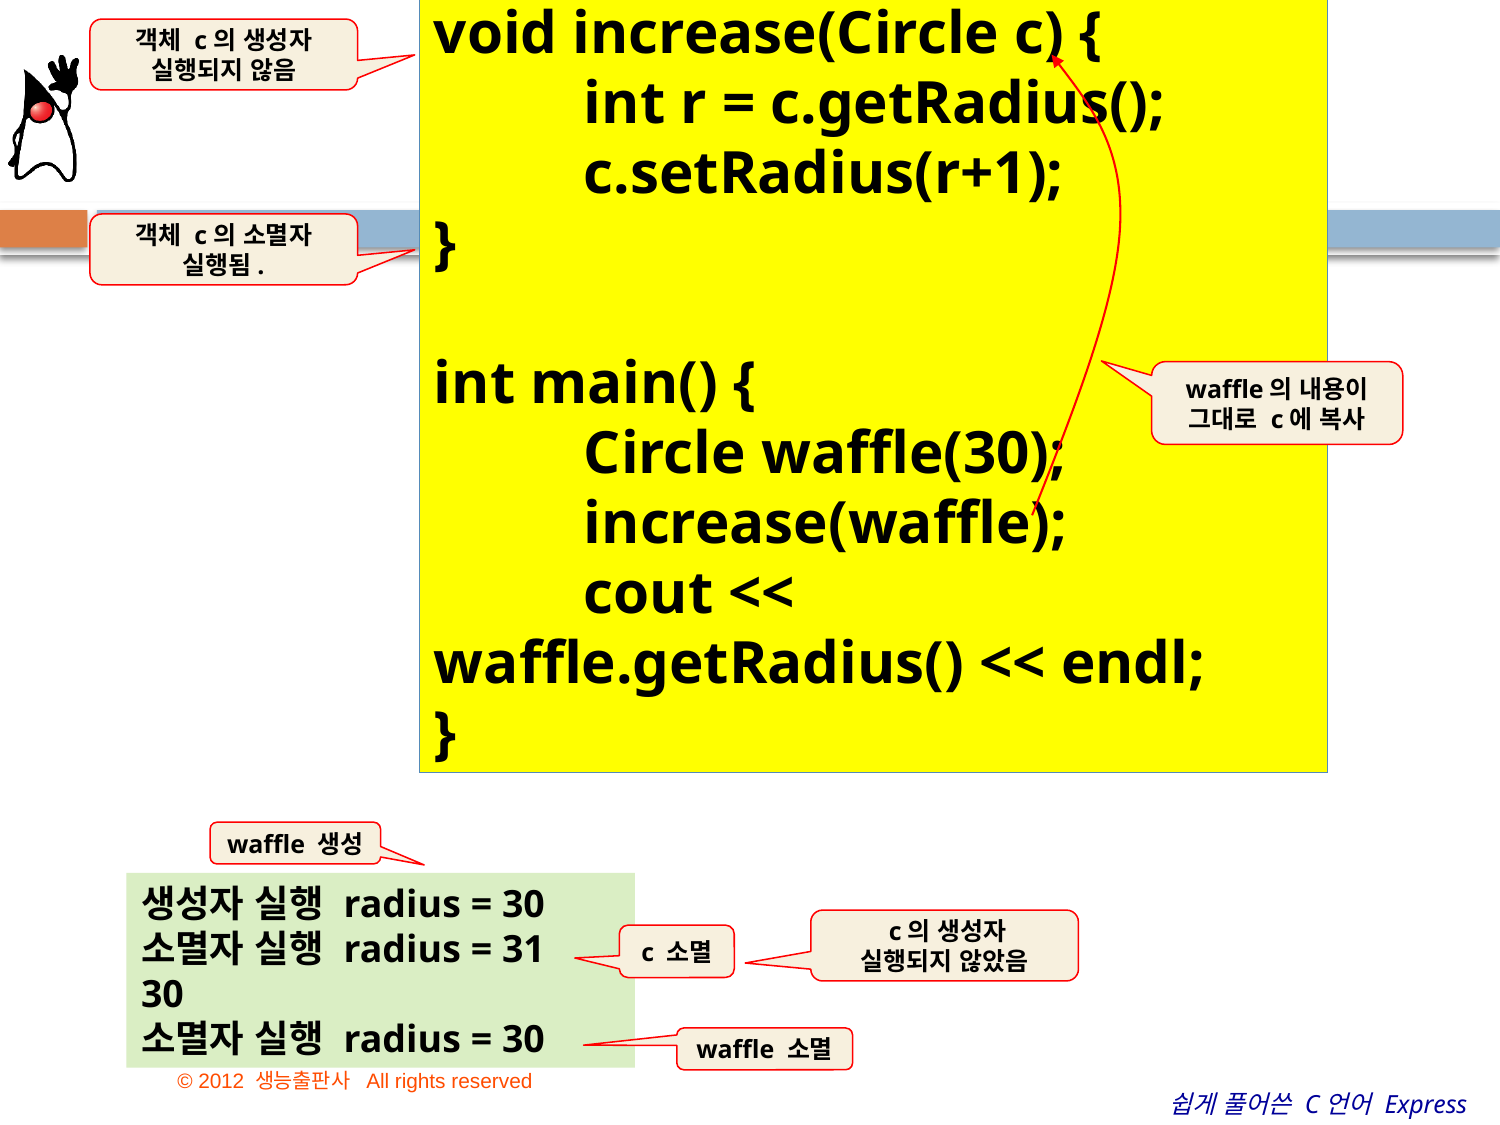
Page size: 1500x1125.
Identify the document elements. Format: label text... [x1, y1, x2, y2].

text_box waffle 생성 [208, 820, 426, 867]
picture [8, 55, 79, 182]
text_box c 소멸 [573, 923, 736, 980]
text_box waffle의 내용이 그대로 c에 복사 [1100, 359, 1405, 447]
text_box waffle 소멸 [581, 1026, 855, 1072]
text_box void increase(Circle c) { int r = c.getRadius(); c.setRadius(r+1); } int main() { Circle waffle(30); increase(waffle); cout << waffle.getRadius() << endl; } [419, 0, 1328, 773]
text_box [1030, 54, 1122, 516]
text_box 생성자 실행 radius = 30 소멸자 실행 radius = 31 30 소멸자 실행 radius = 30 [126, 872, 635, 1068]
text_box c의 생성자 실행되지 않았음 [743, 908, 1081, 983]
text_box 객체 c의 소멸자 실행됨. [88, 212, 417, 287]
text_box 객체 c의 생성자 실행되지 않음 [88, 17, 417, 92]
